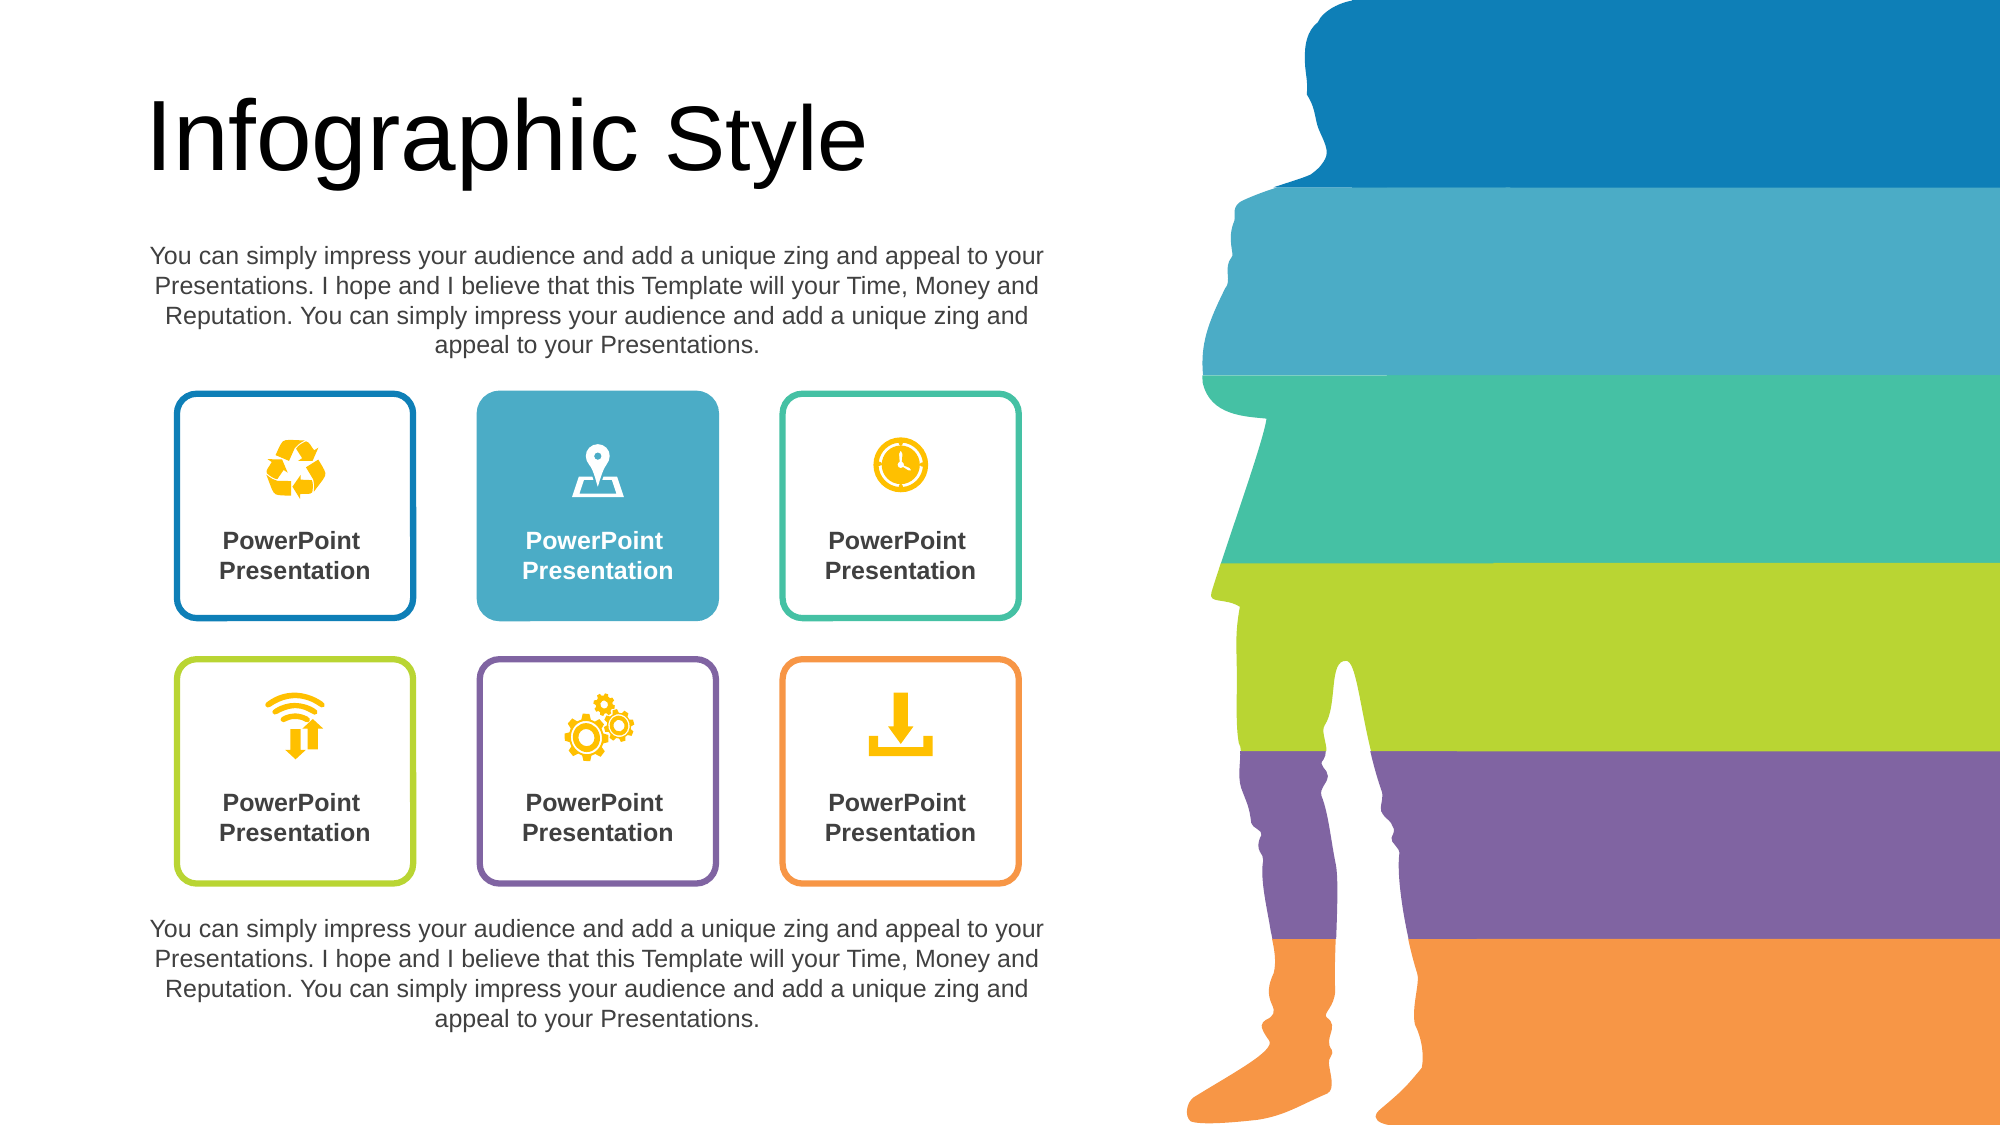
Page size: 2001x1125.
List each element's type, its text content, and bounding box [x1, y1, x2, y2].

text_box [478, 658, 718, 885]
text_box [264, 691, 326, 716]
text_box [868, 691, 934, 757]
text_box PowerPoint Presentation [502, 517, 694, 592]
text_box [570, 443, 626, 499]
text_box [781, 392, 1020, 620]
text_box [279, 712, 326, 761]
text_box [1186, 0, 1543, 1125]
text_box You can simply impress your audience and add a unique zing and appeal to your Presentations. I hope and I believe that this Template will your Time, Money and Reputation. You can simply impress your audience and add a unique zing and appeal to your Presentations. [113, 905, 1083, 1040]
text_box PowerPoint Presentation [502, 778, 694, 854]
text_box [563, 692, 636, 763]
text_box PowerPoint Presentation [199, 778, 391, 854]
text_box [478, 392, 718, 620]
text_box PowerPoint Presentation [805, 517, 996, 592]
text_box [175, 658, 415, 885]
text_box [872, 436, 930, 494]
text_box PowerPoint Presentation [805, 778, 996, 854]
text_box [1543, 0, 2000, 1125]
text_box You can simply impress your audience and add a unique zing and appeal to your Presentations. I hope and I believe that this Template will your Time, Money and Reputation. You can simply impress your audience and add a unique zing and appeal to your Presentations. [113, 231, 1083, 367]
text_box [175, 392, 415, 620]
text_box PowerPoint Presentation [199, 517, 391, 592]
text_box [781, 658, 1020, 885]
text_box Infographic Style [130, 65, 1146, 211]
text_box [263, 438, 327, 503]
